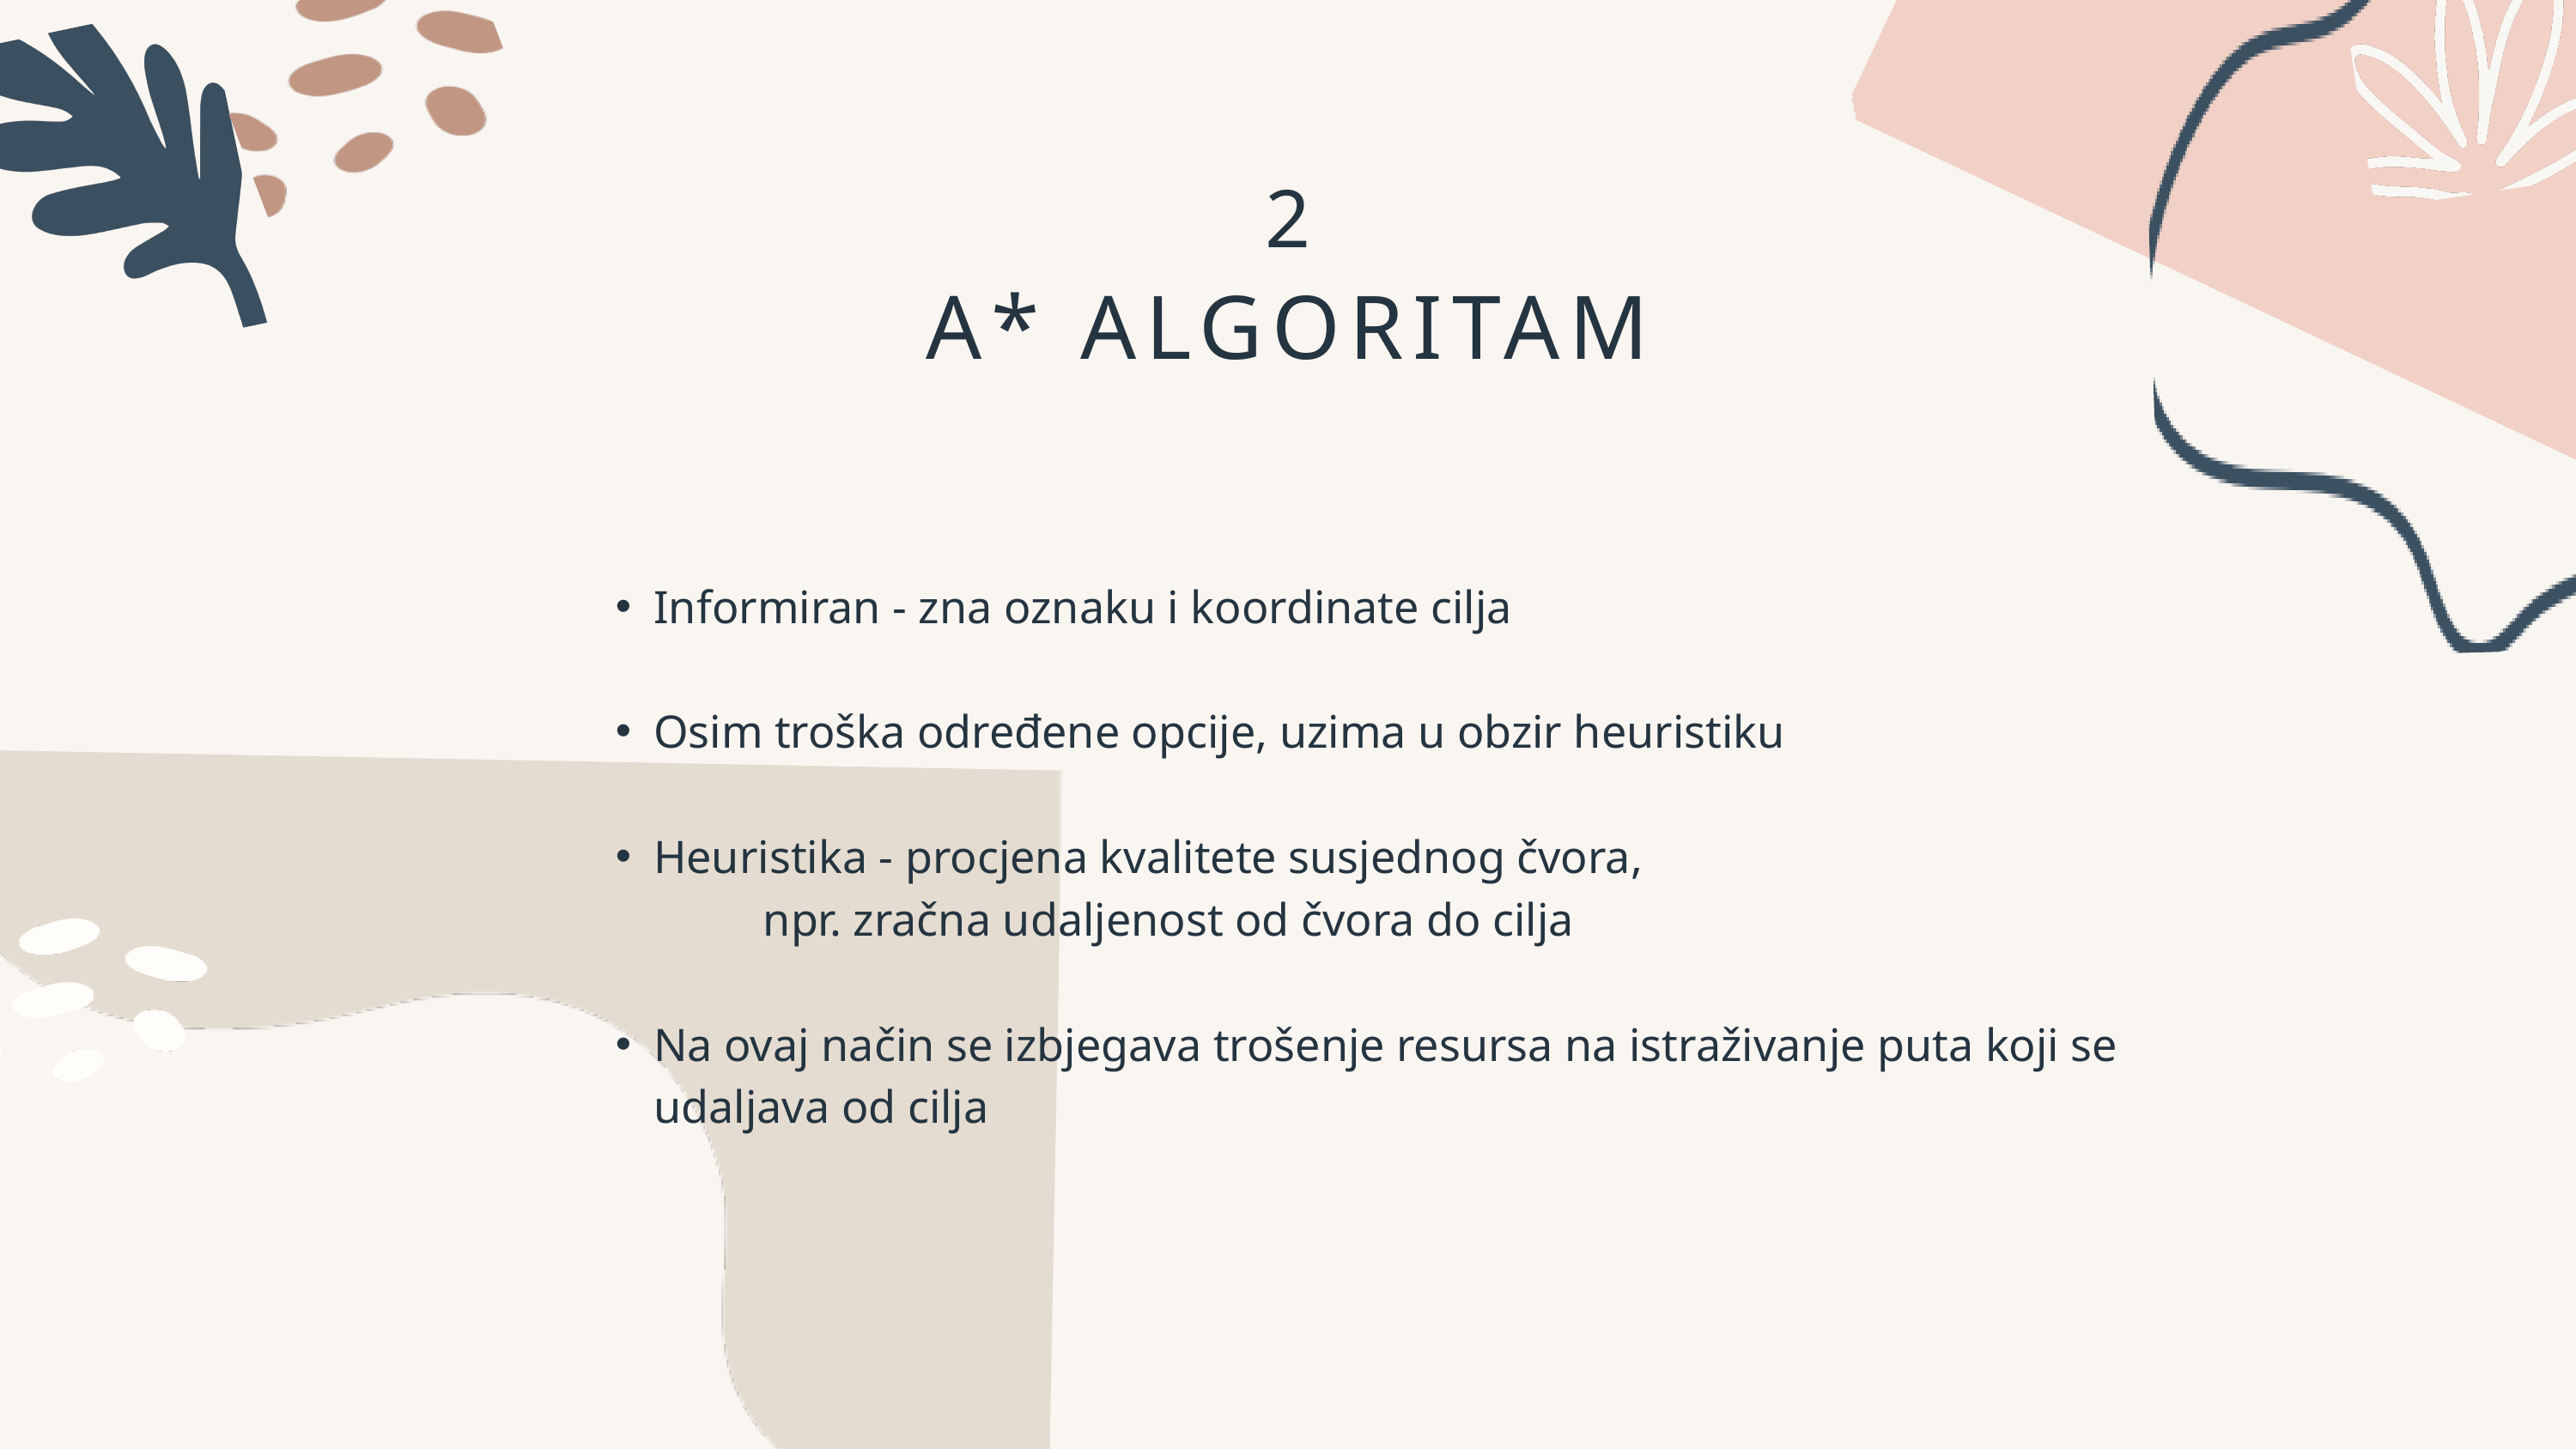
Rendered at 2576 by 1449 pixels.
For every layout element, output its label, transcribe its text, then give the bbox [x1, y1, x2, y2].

text_box Informiran - zna oznaku i koordinate cilja Osim troška određene opcije, uzima u obzir heuristiku Heuristika - procjena kvalitete susjednog čvora, npr. zračna udaljenost od čvora do cilja Na ovaj način se izbjegava trošenje resursa na istraživanje puta koji se udaljava od cilja [577, 569, 2220, 1133]
text_box [1843, 0, 2149, 258]
text_box [0, 0, 274, 379]
text_box [2142, 0, 2576, 660]
text_box [2342, 0, 2576, 209]
text_box 2 [756, 203, 1820, 254]
text_box A* ALGORITAM [672, 254, 1904, 378]
text_box [200, 0, 531, 219]
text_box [0, 749, 1063, 1449]
